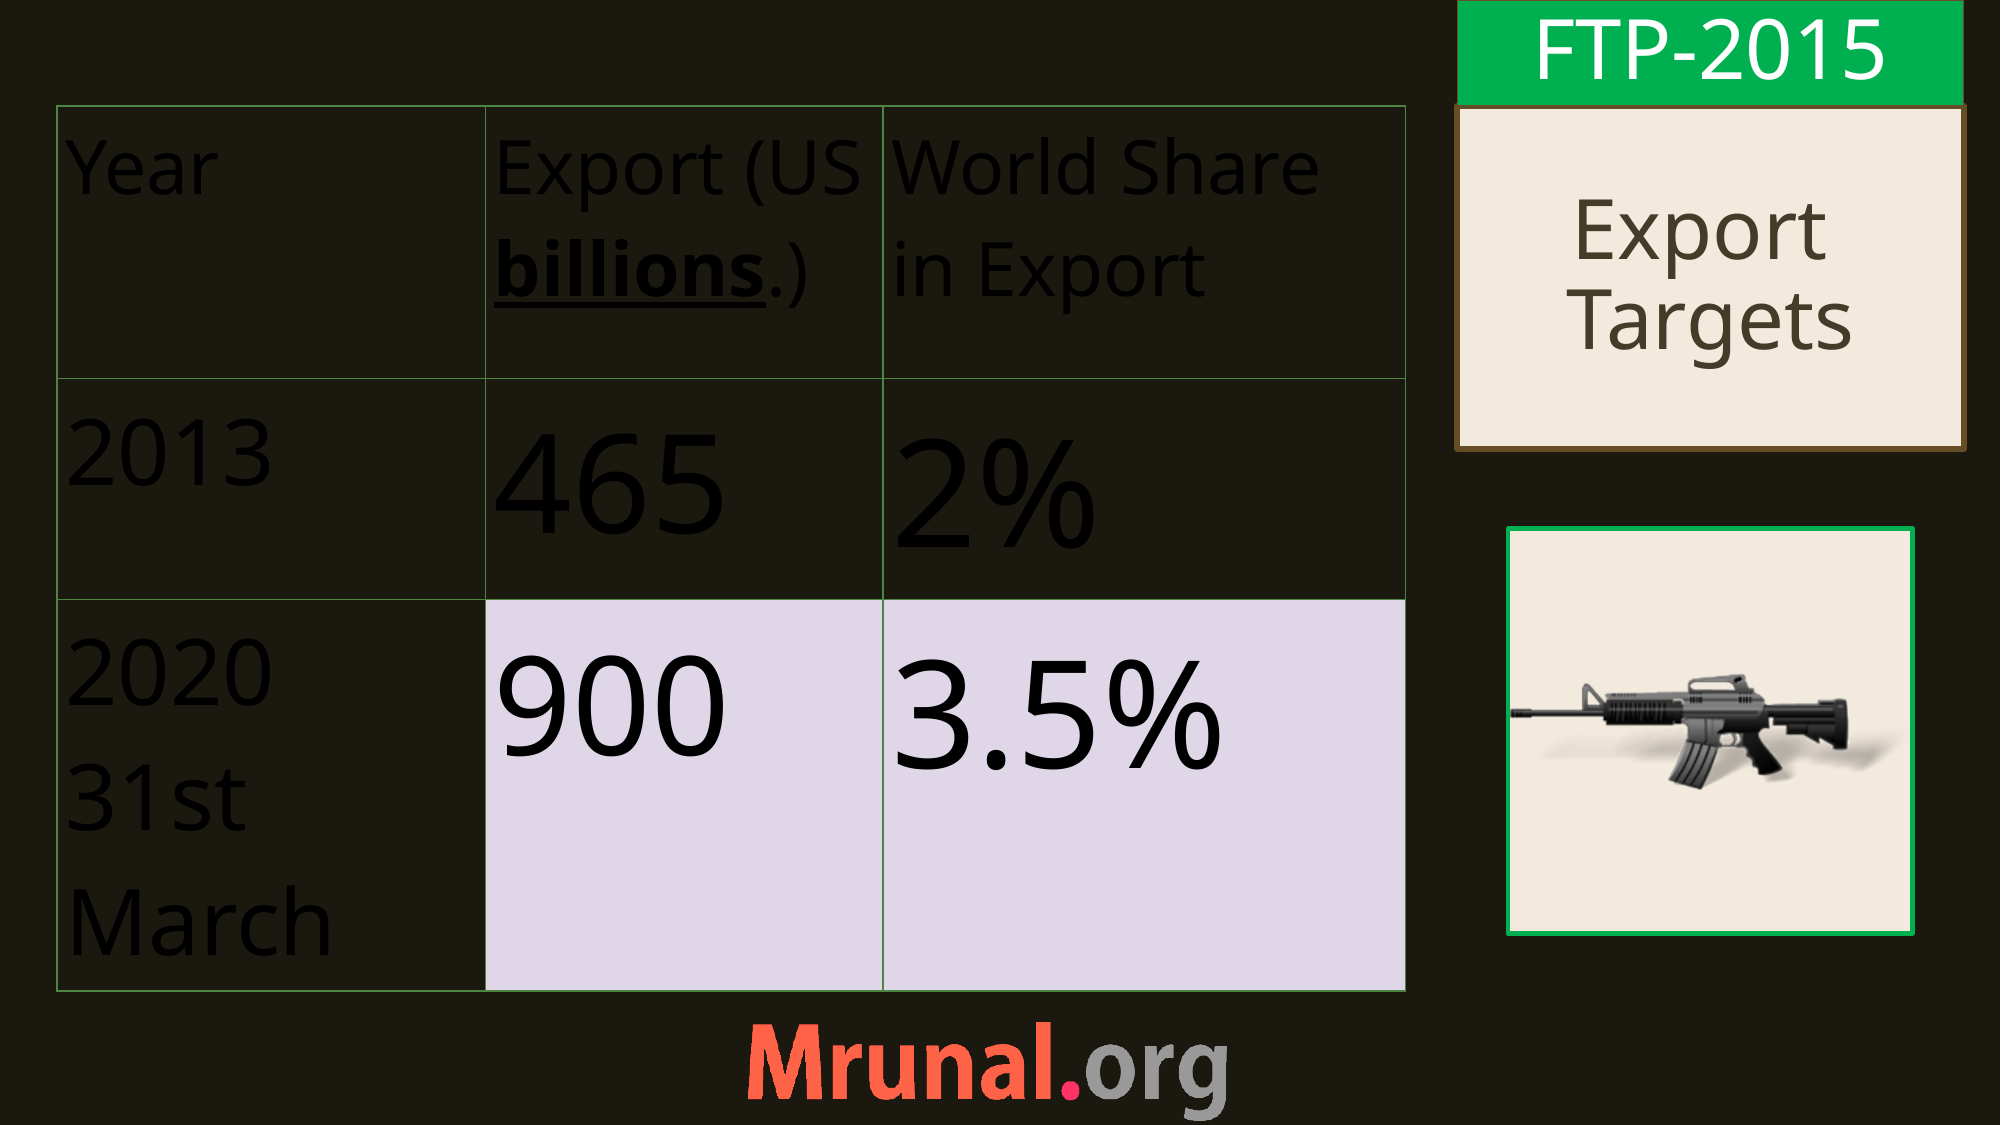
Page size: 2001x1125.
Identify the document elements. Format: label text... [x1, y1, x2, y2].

picture [741, 1005, 1230, 1125]
table_cell 2% [884, 379, 1405, 599]
table_cell 2020 31st March [58, 600, 485, 990]
table_header World Share in Export [884, 107, 1405, 378]
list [1510, 530, 1911, 932]
table_cell 900 [486, 600, 882, 990]
title Export Targets [1454, 103, 1967, 452]
table_header Year [58, 107, 485, 378]
table_cell 3.5% [884, 600, 1405, 990]
table_header Export (US billions.) [486, 107, 882, 378]
list FTP-2015 [1457, 0, 1964, 106]
table_cell 465 [486, 379, 882, 599]
table_cell 2013 [58, 379, 485, 599]
